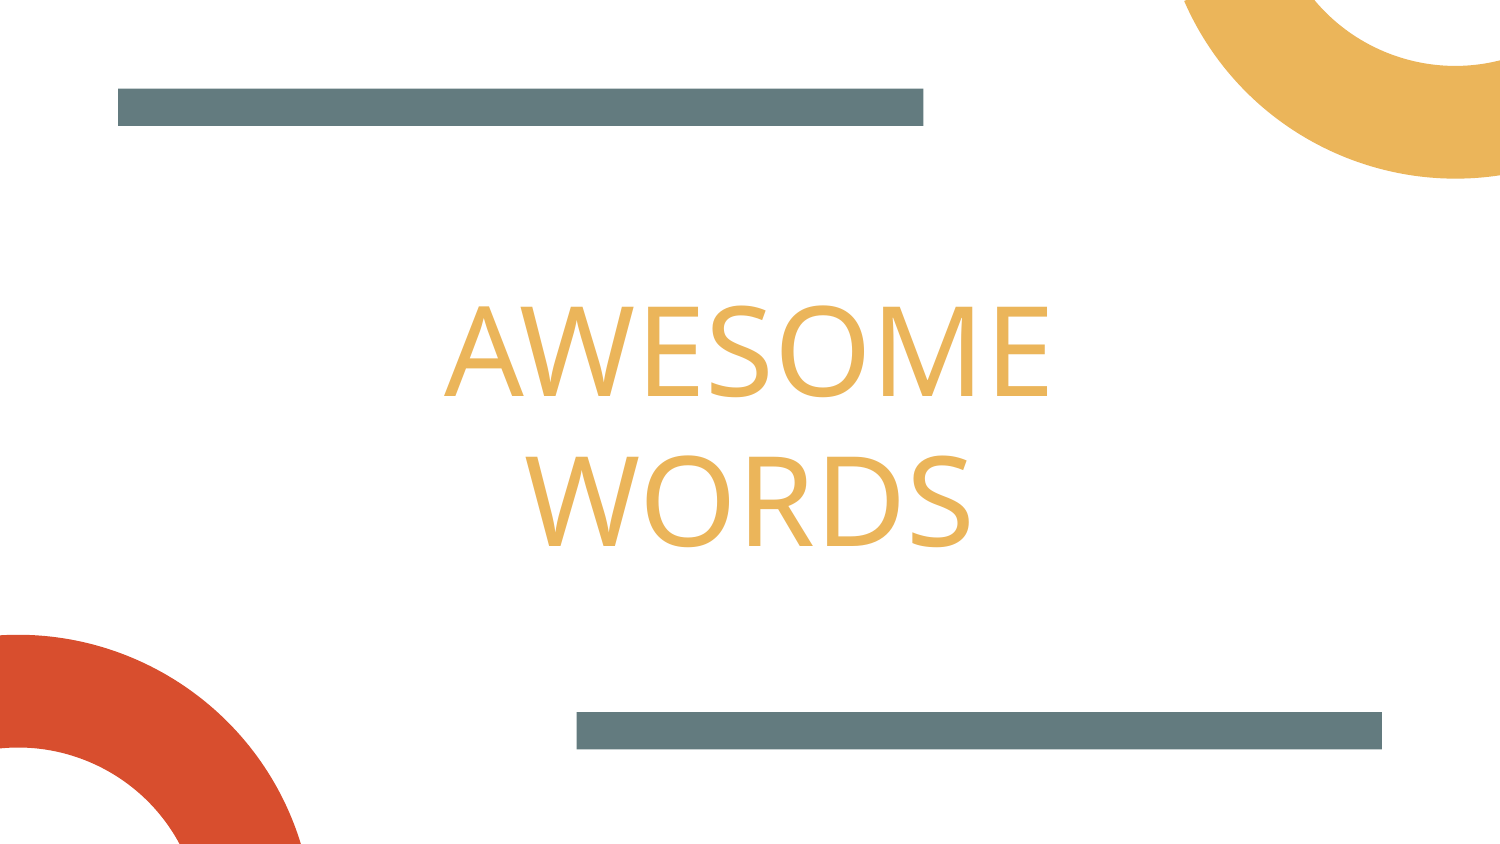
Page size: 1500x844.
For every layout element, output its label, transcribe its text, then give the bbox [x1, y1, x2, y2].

title AWESOME WORDS [257, 252, 1243, 592]
